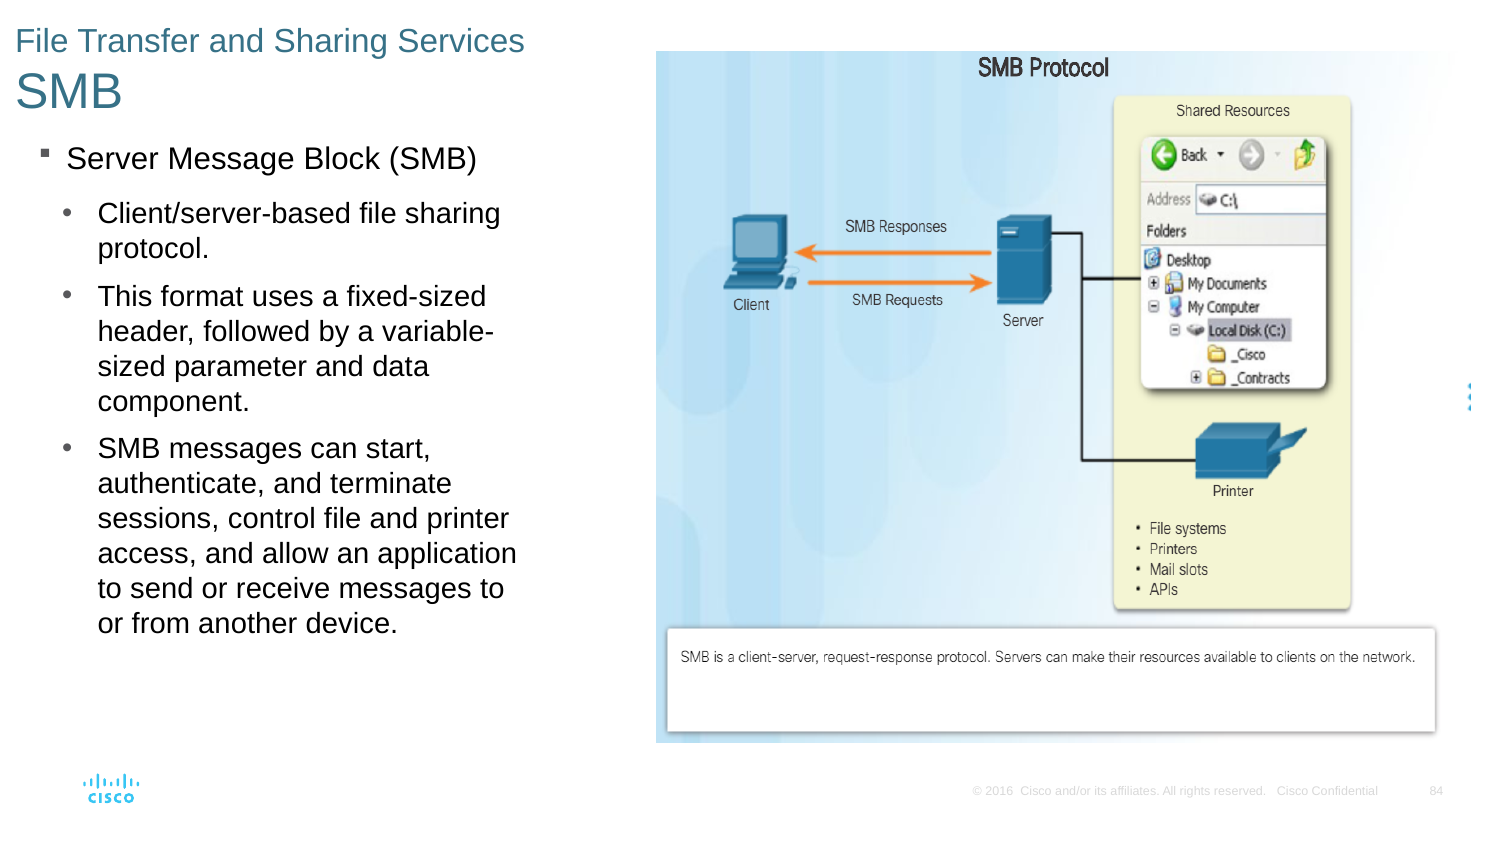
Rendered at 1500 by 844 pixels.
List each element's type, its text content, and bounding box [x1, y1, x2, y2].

list Server Message Block (SMB) Client/server-based file sharing protocol. This format uses a fixed-sized header, followed by a variable-sized parameter and data component. SMB messages can start, authenticate, and terminate sessions, control file and printer access, and allow an application to send or receive messages to or from another device. [23, 131, 565, 813]
picture [655, 51, 1472, 744]
title File Transfer and Sharing Services SMB [0, 6, 1500, 131]
